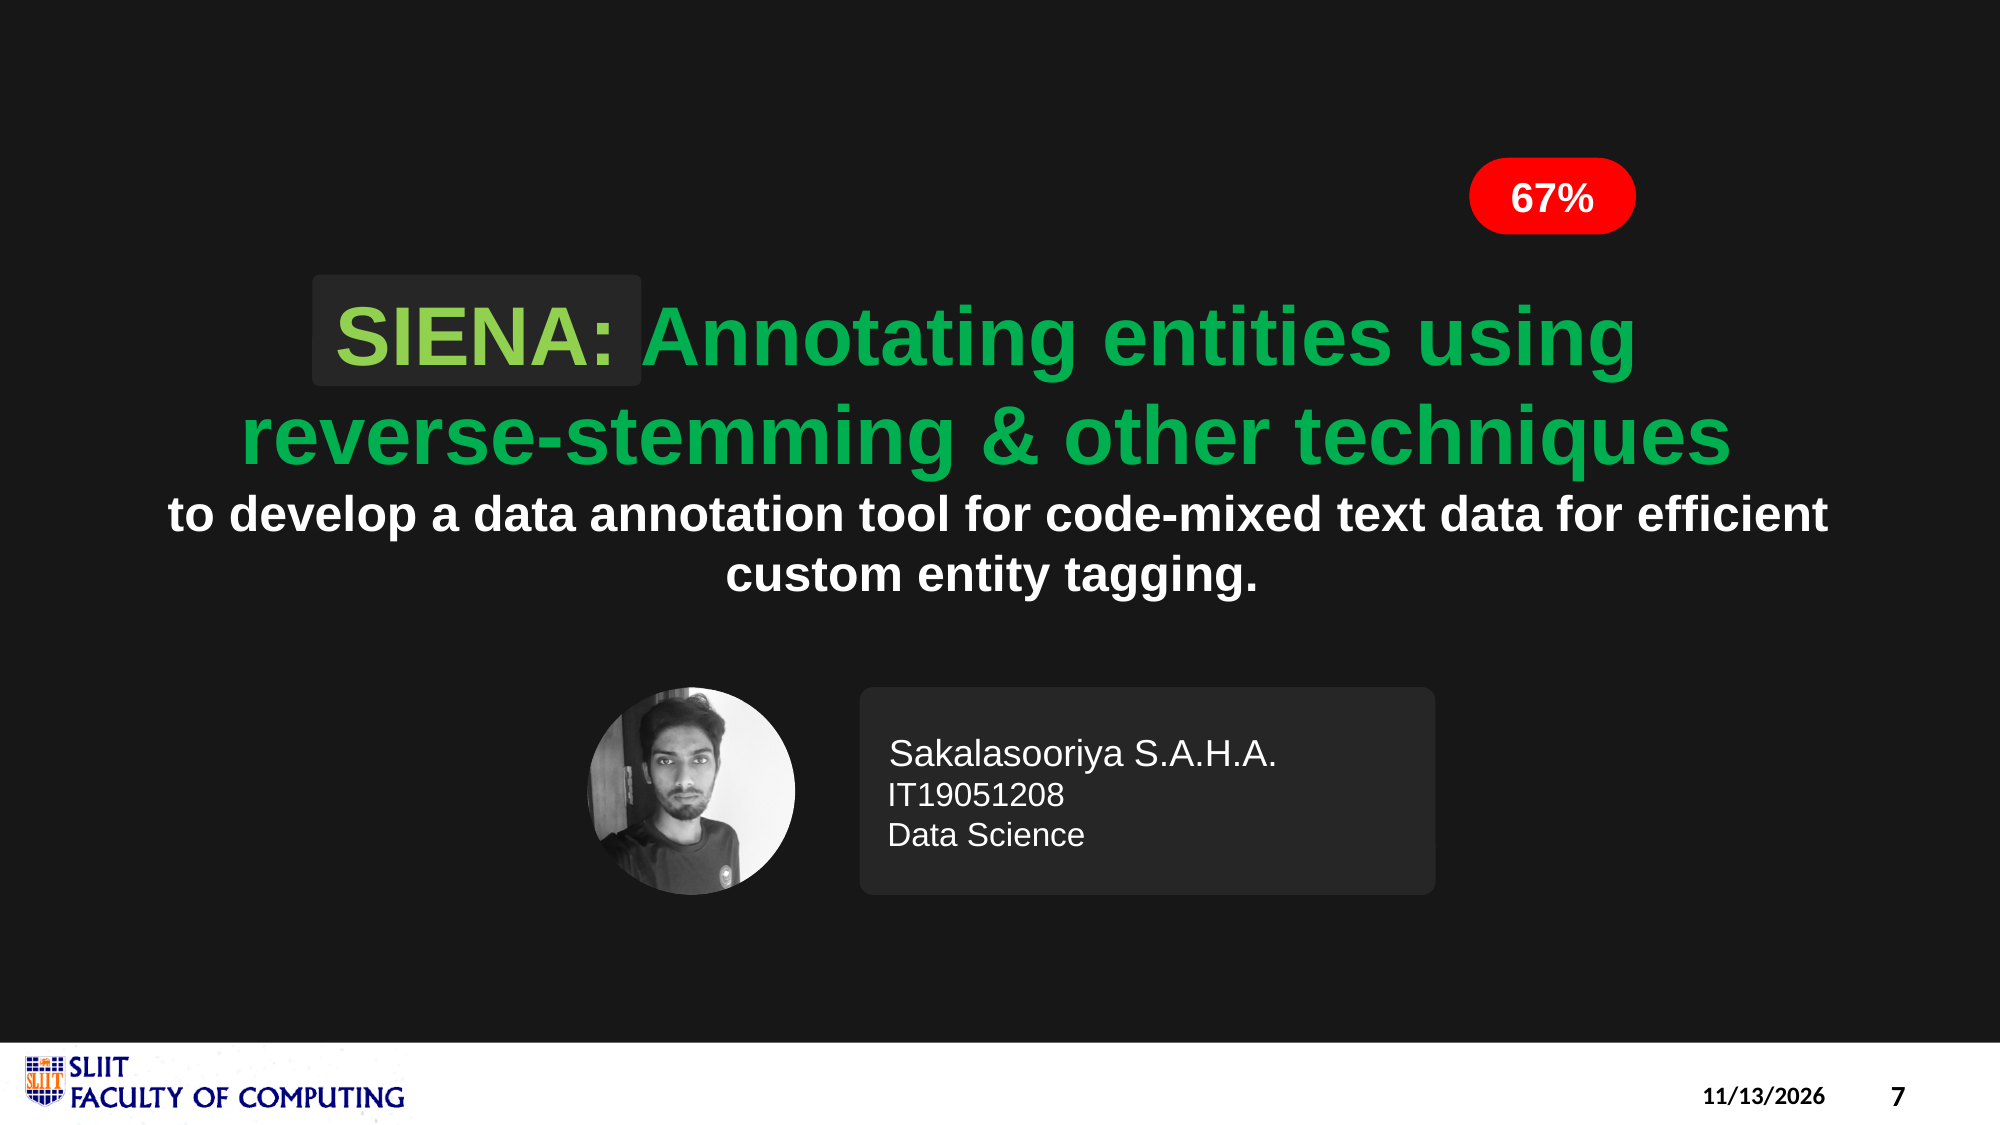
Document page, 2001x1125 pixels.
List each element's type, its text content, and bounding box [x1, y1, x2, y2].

picture [587, 687, 796, 895]
picture [0, 1045, 413, 1125]
text_box Sakalasooriya S.A.H.A. IT19051208 Data Science [858, 686, 1437, 896]
text_box 67% [1468, 156, 1638, 236]
text_box SIENA: Annotating entities using reverse-stemming & other techniques to develop a data annotation tool for code-mixed text data for efficient custom entity tagging. [75, 195, 1924, 688]
